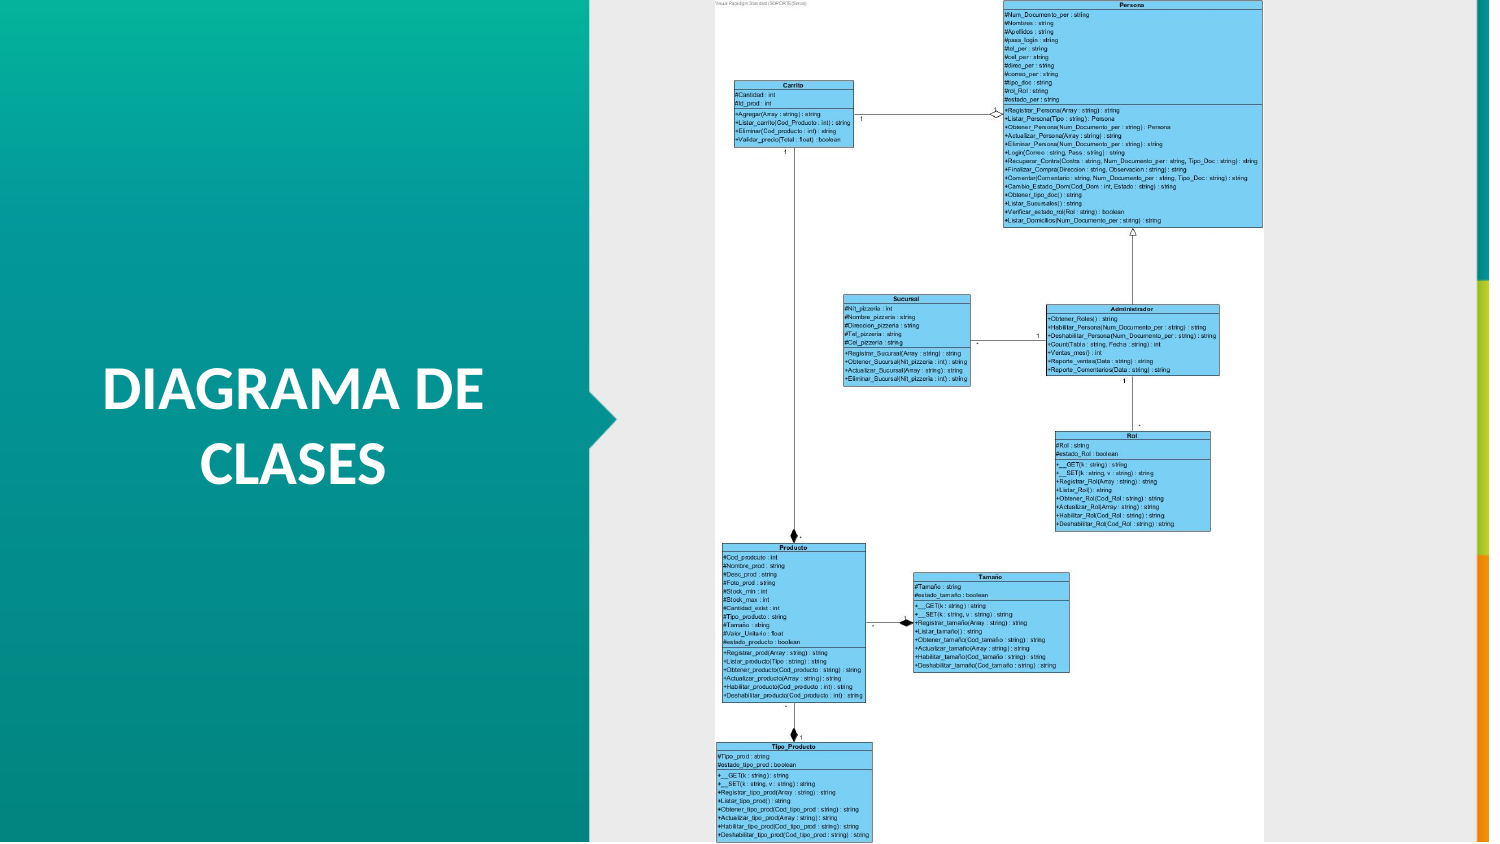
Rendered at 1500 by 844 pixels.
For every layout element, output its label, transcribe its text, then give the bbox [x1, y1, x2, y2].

picture [0, 0, 1489, 844]
text_box DIAGRAMA DE CLASES [0, 372, 588, 472]
